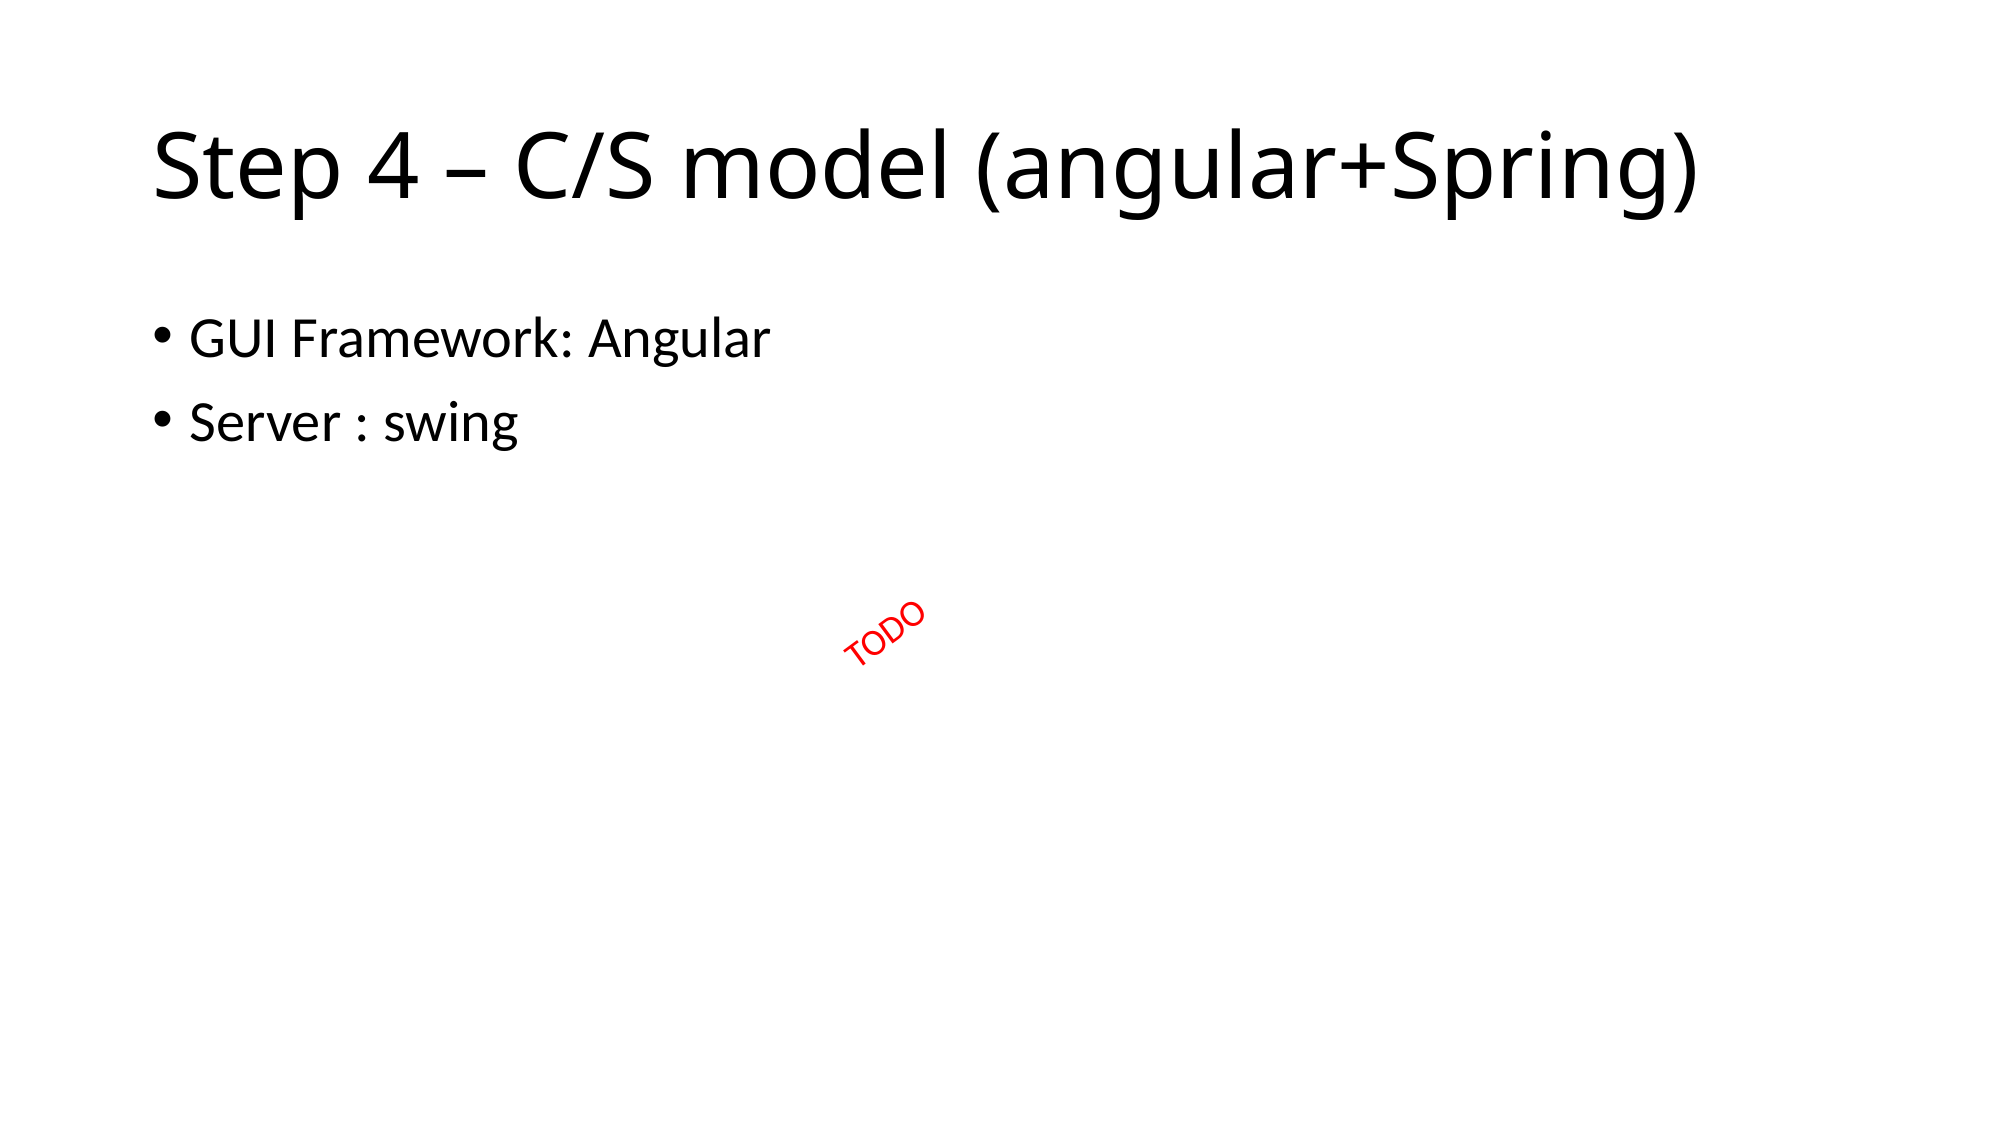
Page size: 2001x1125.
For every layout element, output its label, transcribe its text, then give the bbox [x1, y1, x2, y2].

title Step 4 – C/S model (angular+Spring) [137, 59, 1863, 278]
text_box TODO [818, 571, 951, 691]
list GUI Framework: Angular Server : swing [137, 299, 1863, 1014]
